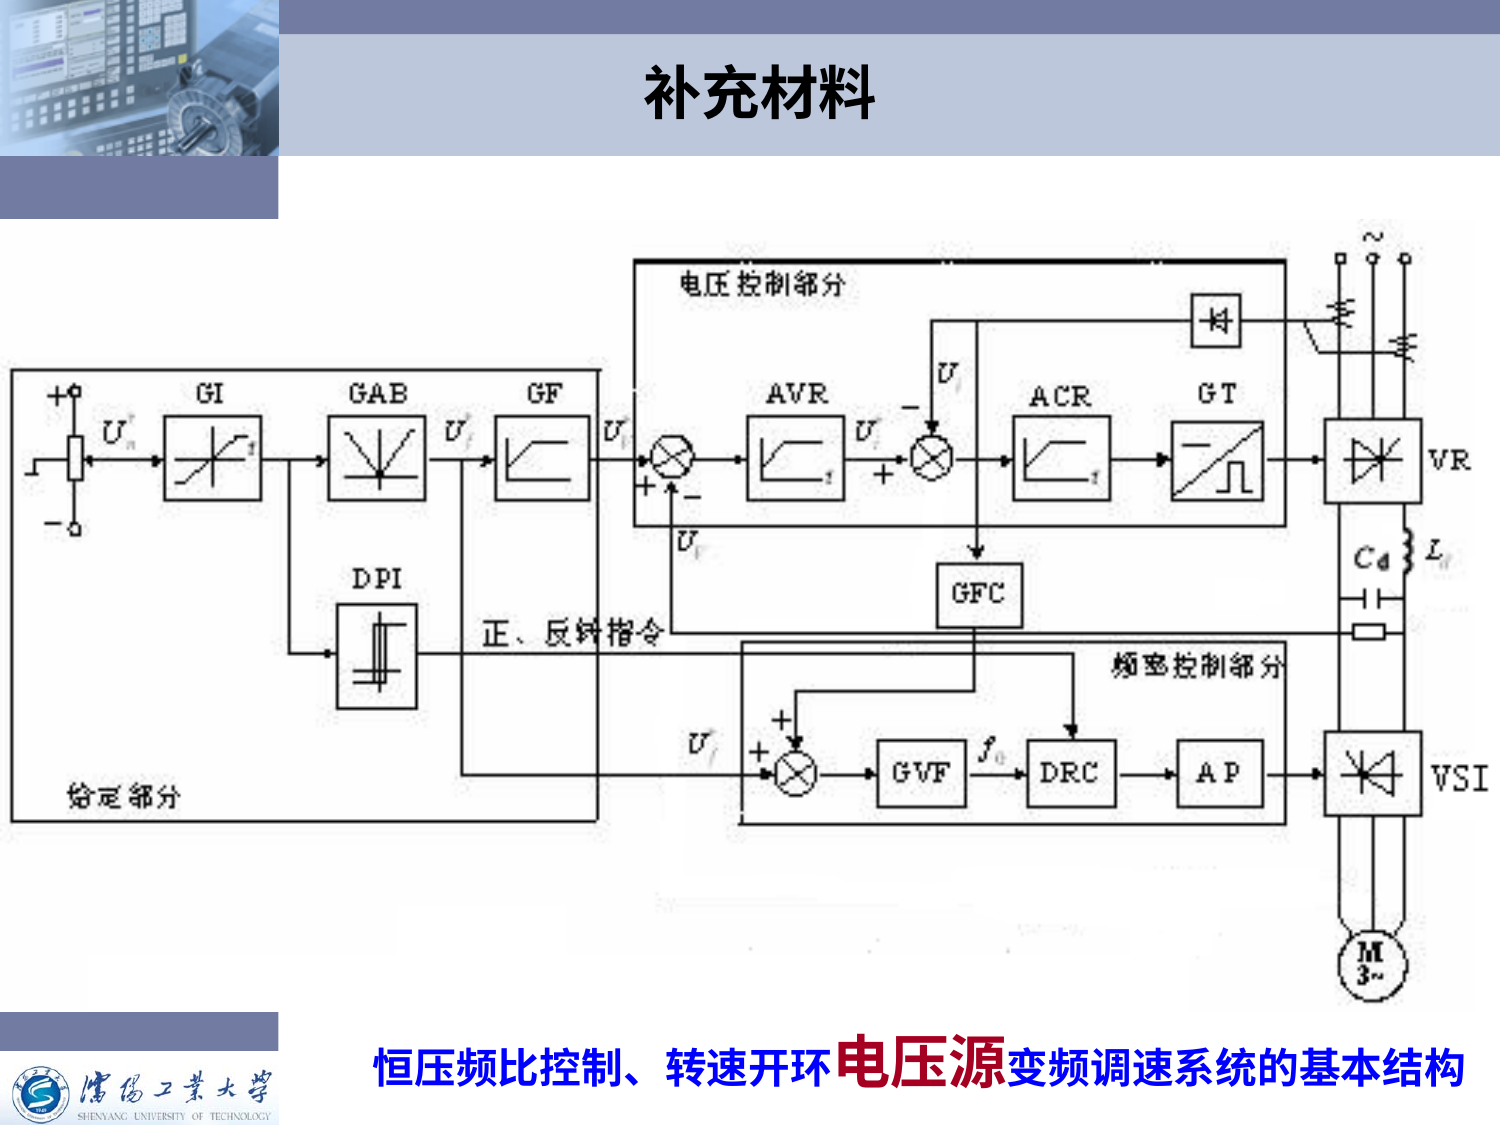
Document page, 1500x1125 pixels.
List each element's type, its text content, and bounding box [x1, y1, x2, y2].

picture [0, 0, 279, 156]
text_box 恒压频比控制、转速开环电压源变频调速系统的基本结构 [338, 1026, 1500, 1104]
picture [0, 219, 1500, 1012]
picture [0, 1051, 279, 1125]
text_box 补充材料 [308, 48, 1212, 134]
